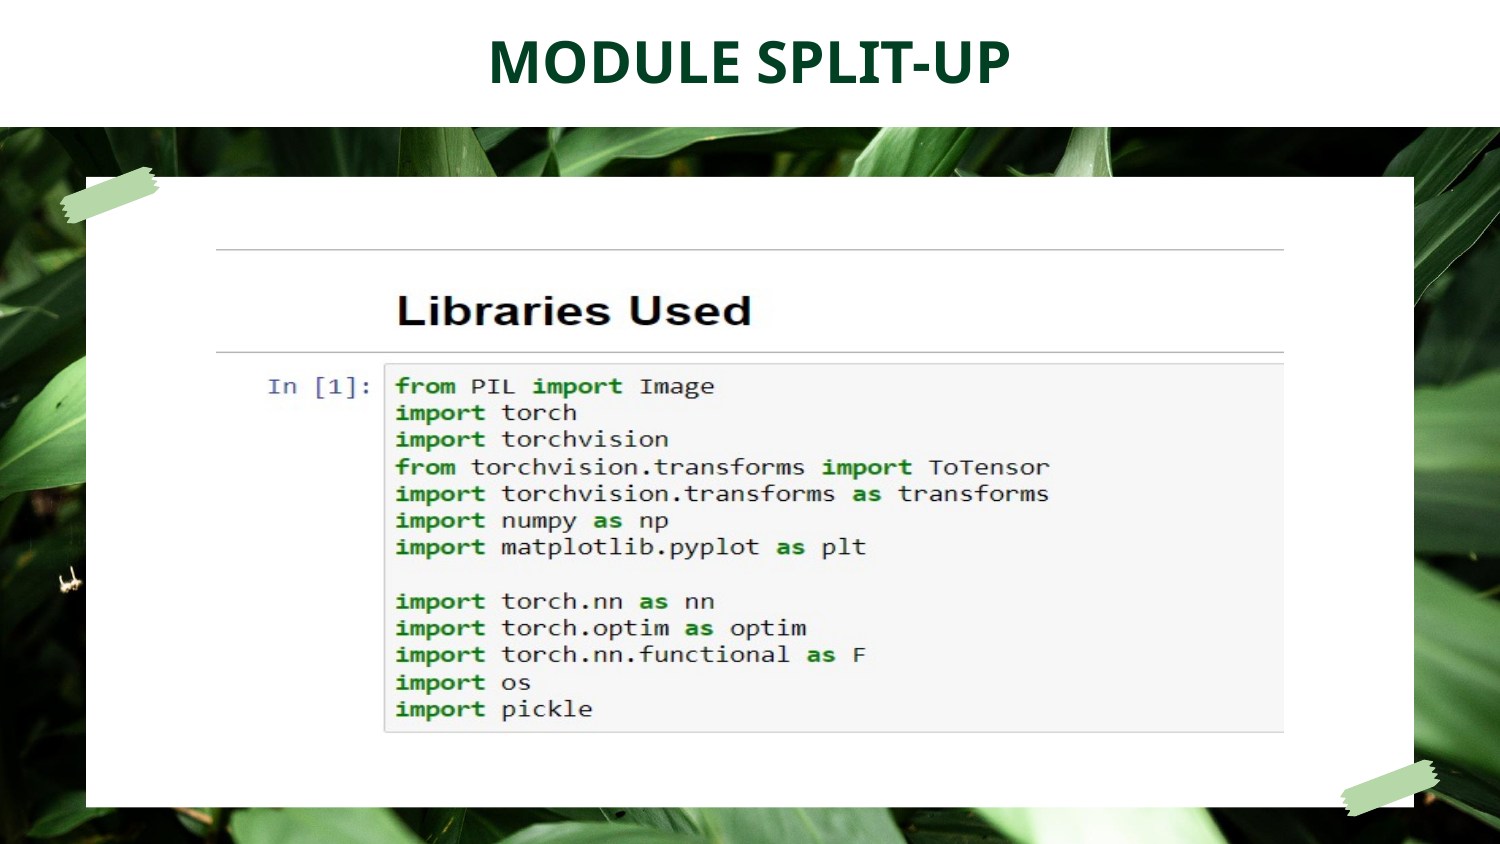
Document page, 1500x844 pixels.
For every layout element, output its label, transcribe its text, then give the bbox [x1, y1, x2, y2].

title MODULE SPLIT-UP [116, 10, 1383, 102]
picture [0, 127, 1500, 844]
